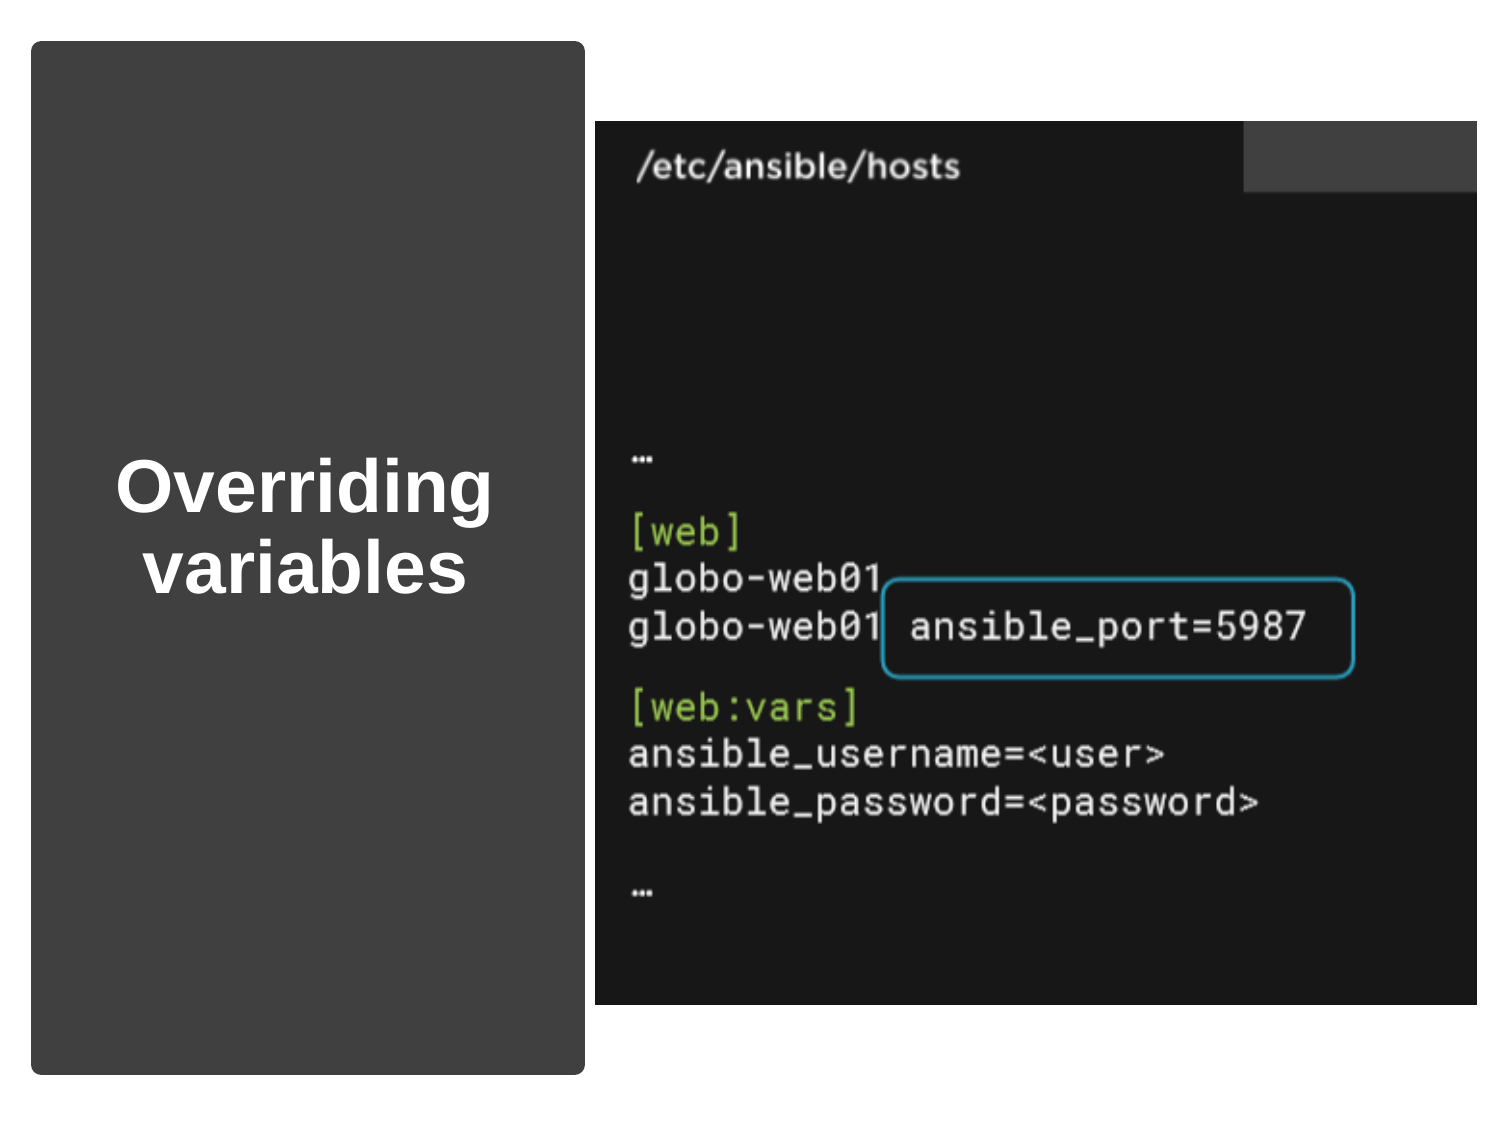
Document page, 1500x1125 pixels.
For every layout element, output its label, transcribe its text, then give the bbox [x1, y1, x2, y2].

title Overriding variables [91, 121, 520, 936]
picture [595, 121, 1477, 1006]
text_box [39, 49, 576, 1067]
